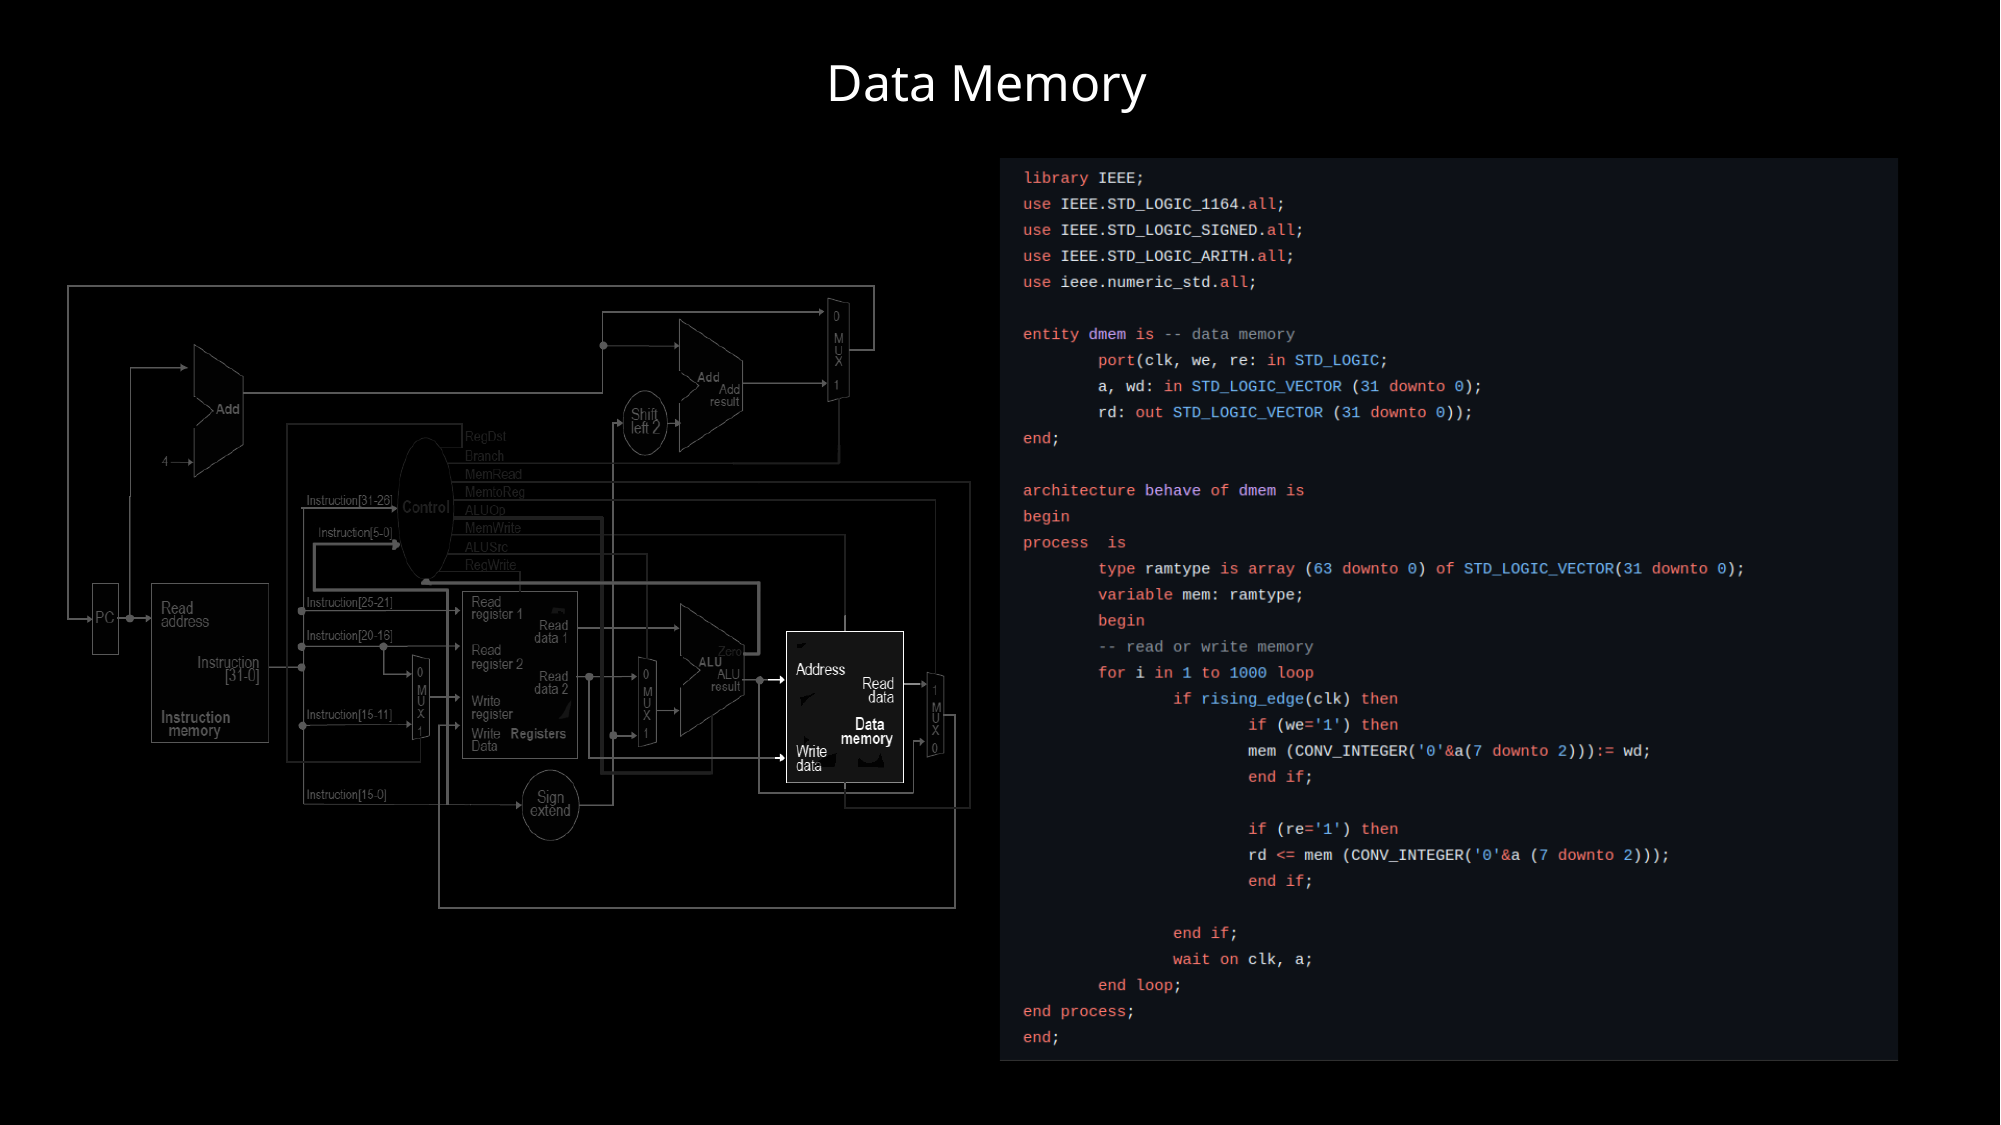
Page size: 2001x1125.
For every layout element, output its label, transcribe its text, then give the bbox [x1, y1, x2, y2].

text_box Data Memory [811, 44, 1502, 120]
picture [51, 158, 1899, 1061]
